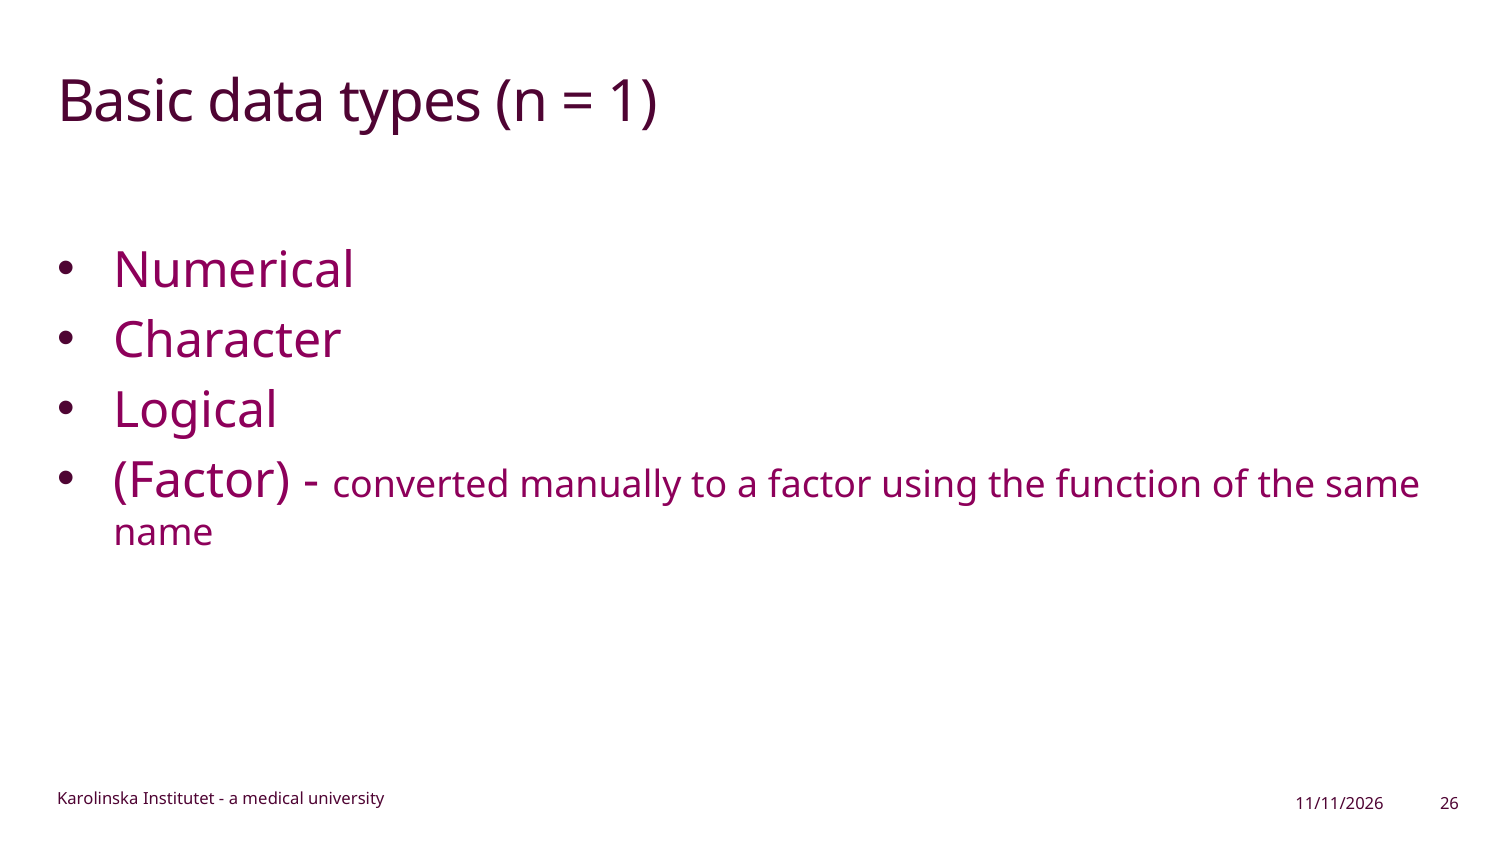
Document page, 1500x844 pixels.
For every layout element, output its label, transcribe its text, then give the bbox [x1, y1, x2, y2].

footer Karolinska Institutet - a medical university [41, 785, 408, 814]
title Basic data types (n = 1) [41, 55, 1458, 197]
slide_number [1086, 785, 1361, 814]
list Numerical Character Logical (Factor) - converted manually to a factor using the function of the same name [42, 230, 1458, 754]
slide_number 26 [1361, 785, 1474, 814]
